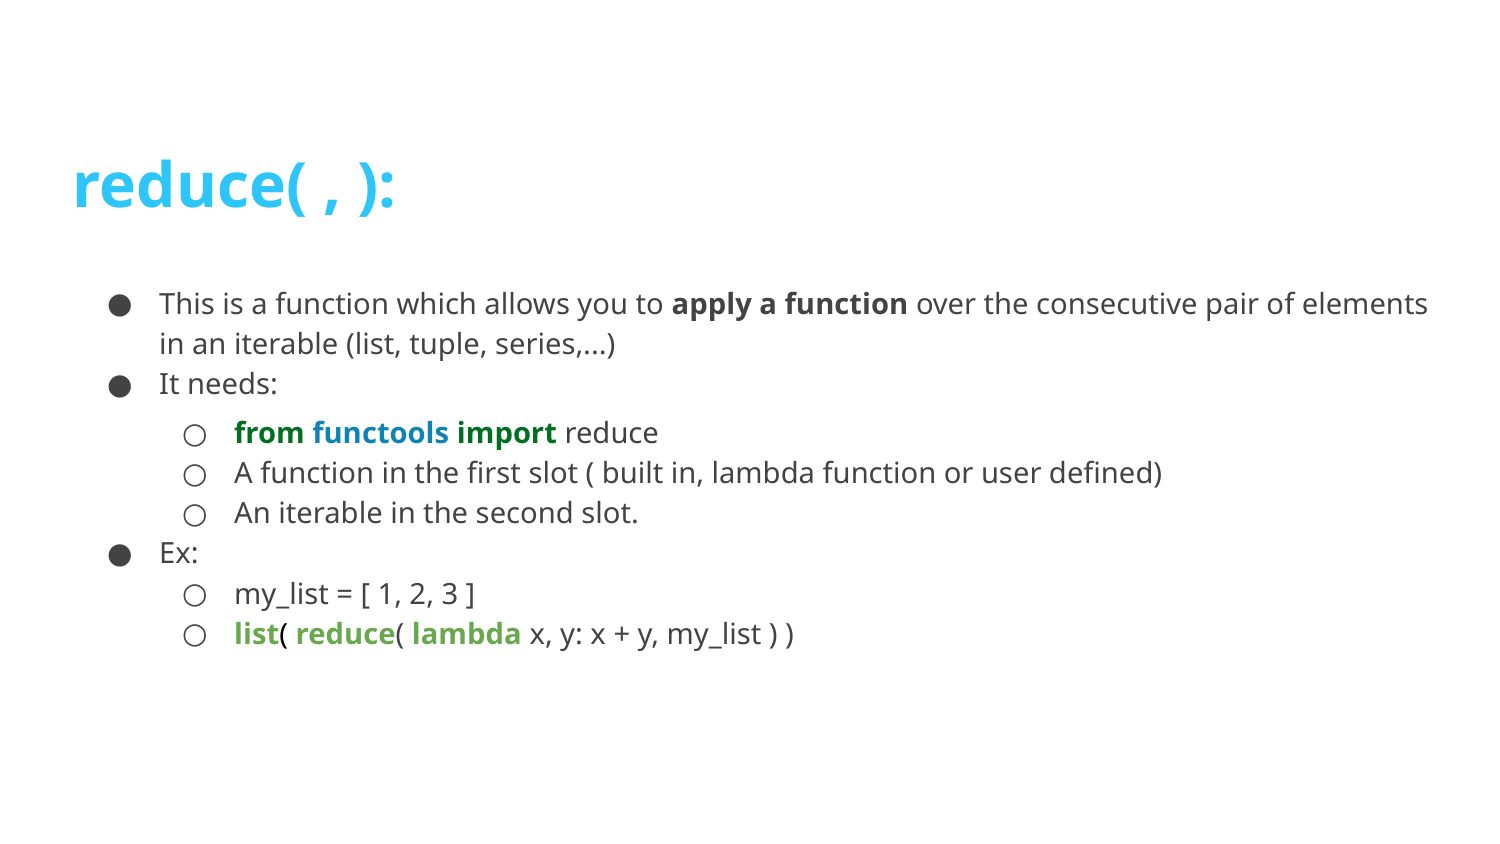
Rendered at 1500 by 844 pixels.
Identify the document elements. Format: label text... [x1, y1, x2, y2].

title reduce( , ): [57, 130, 955, 225]
list This is a function which allows you to apply a function over the consecutive pair of elements in an iterable (list, tuple, series,...) It needs: from functools import reduce A function in the first slot ( built in, lambda function or user defined) An iterable in the second slot. Ex: my_list = [ 1, 2, 3 ] list( reduce( lambda x, y: x + y, my_list ) ) [69, 264, 1448, 755]
